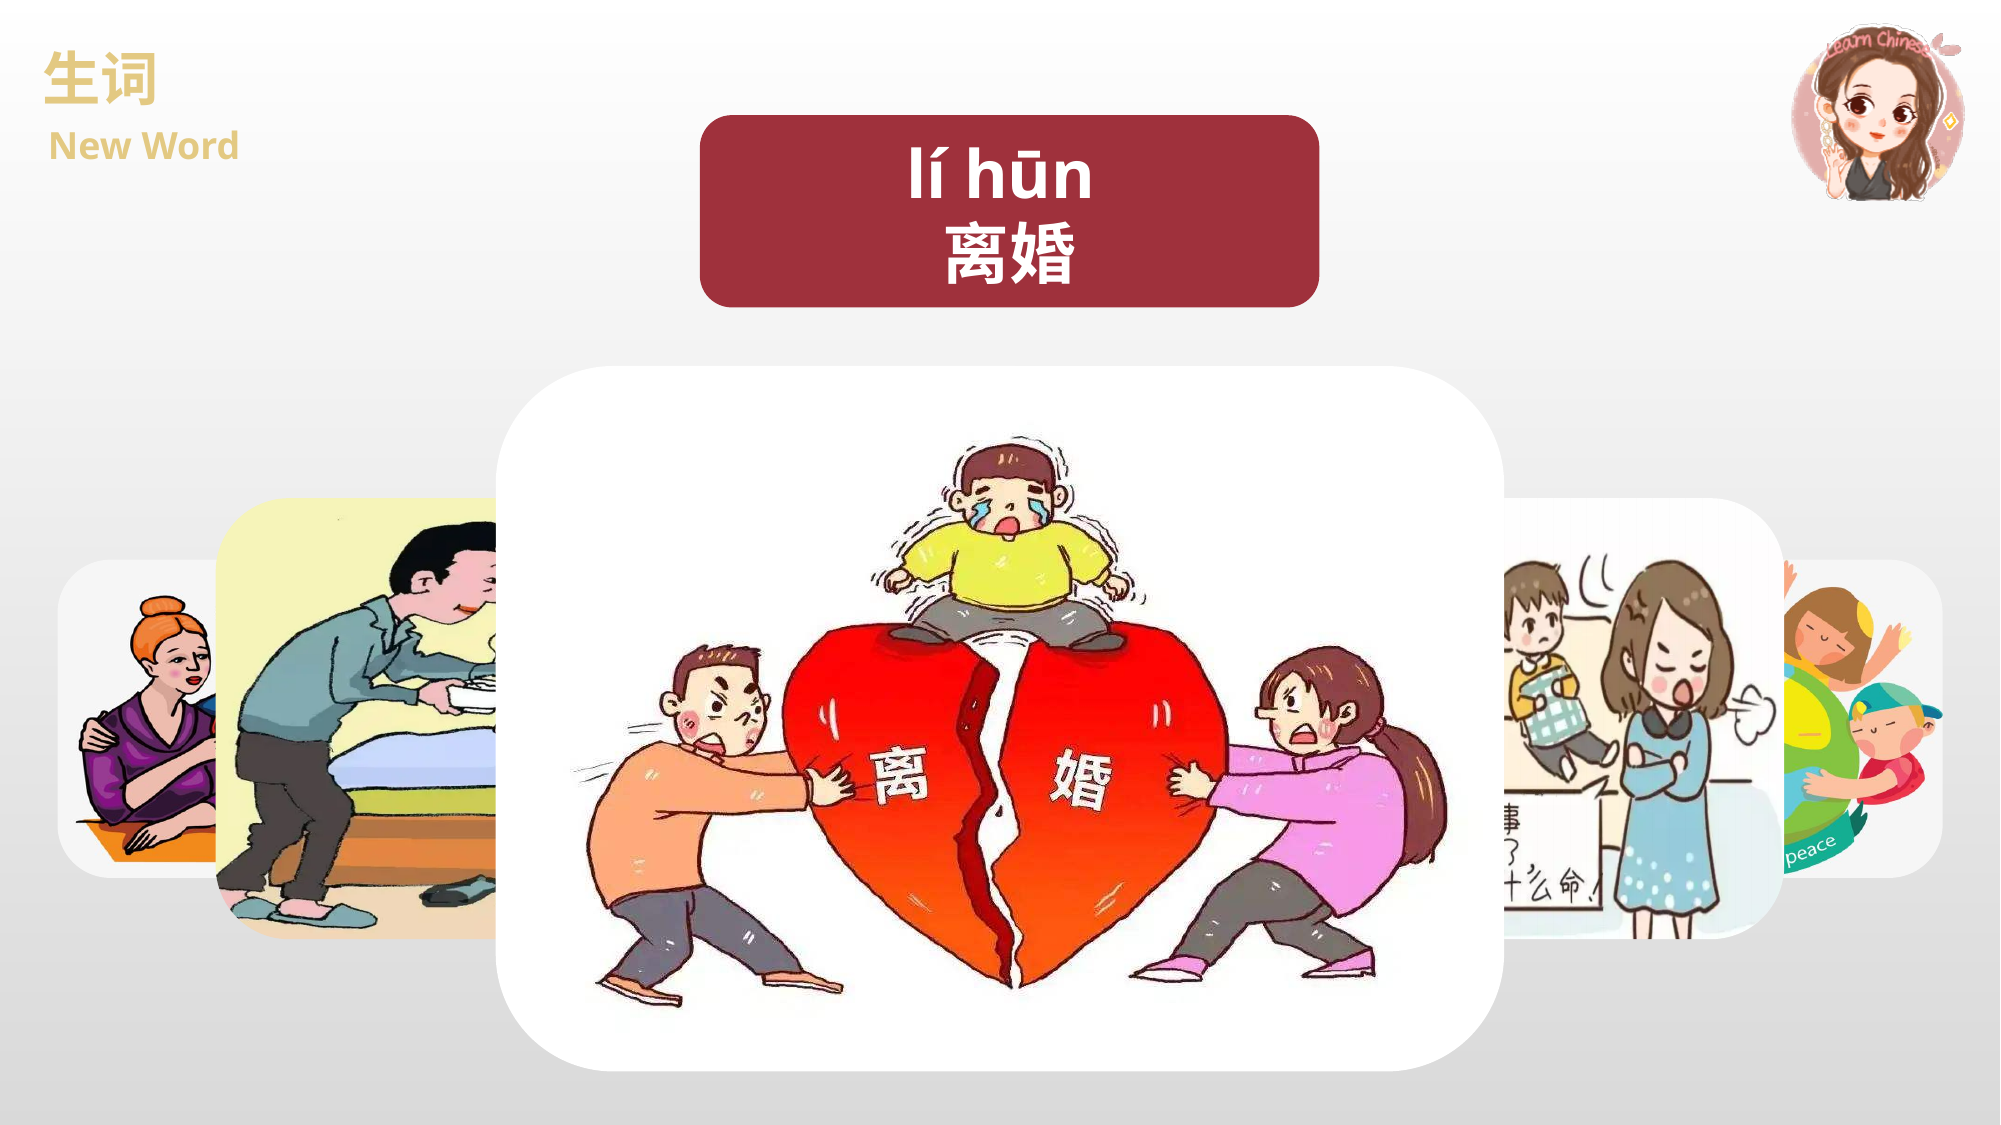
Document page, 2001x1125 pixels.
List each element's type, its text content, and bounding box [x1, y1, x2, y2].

text_box [494, 364, 1506, 1073]
text_box [214, 497, 494, 941]
text_box [1785, 558, 1944, 879]
text_box [56, 558, 215, 879]
text_box [1506, 497, 1786, 941]
picture [1758, 0, 1998, 240]
text_box New Word [33, 115, 256, 175]
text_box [699, 115, 1320, 308]
text_box 生词 [27, 35, 174, 120]
